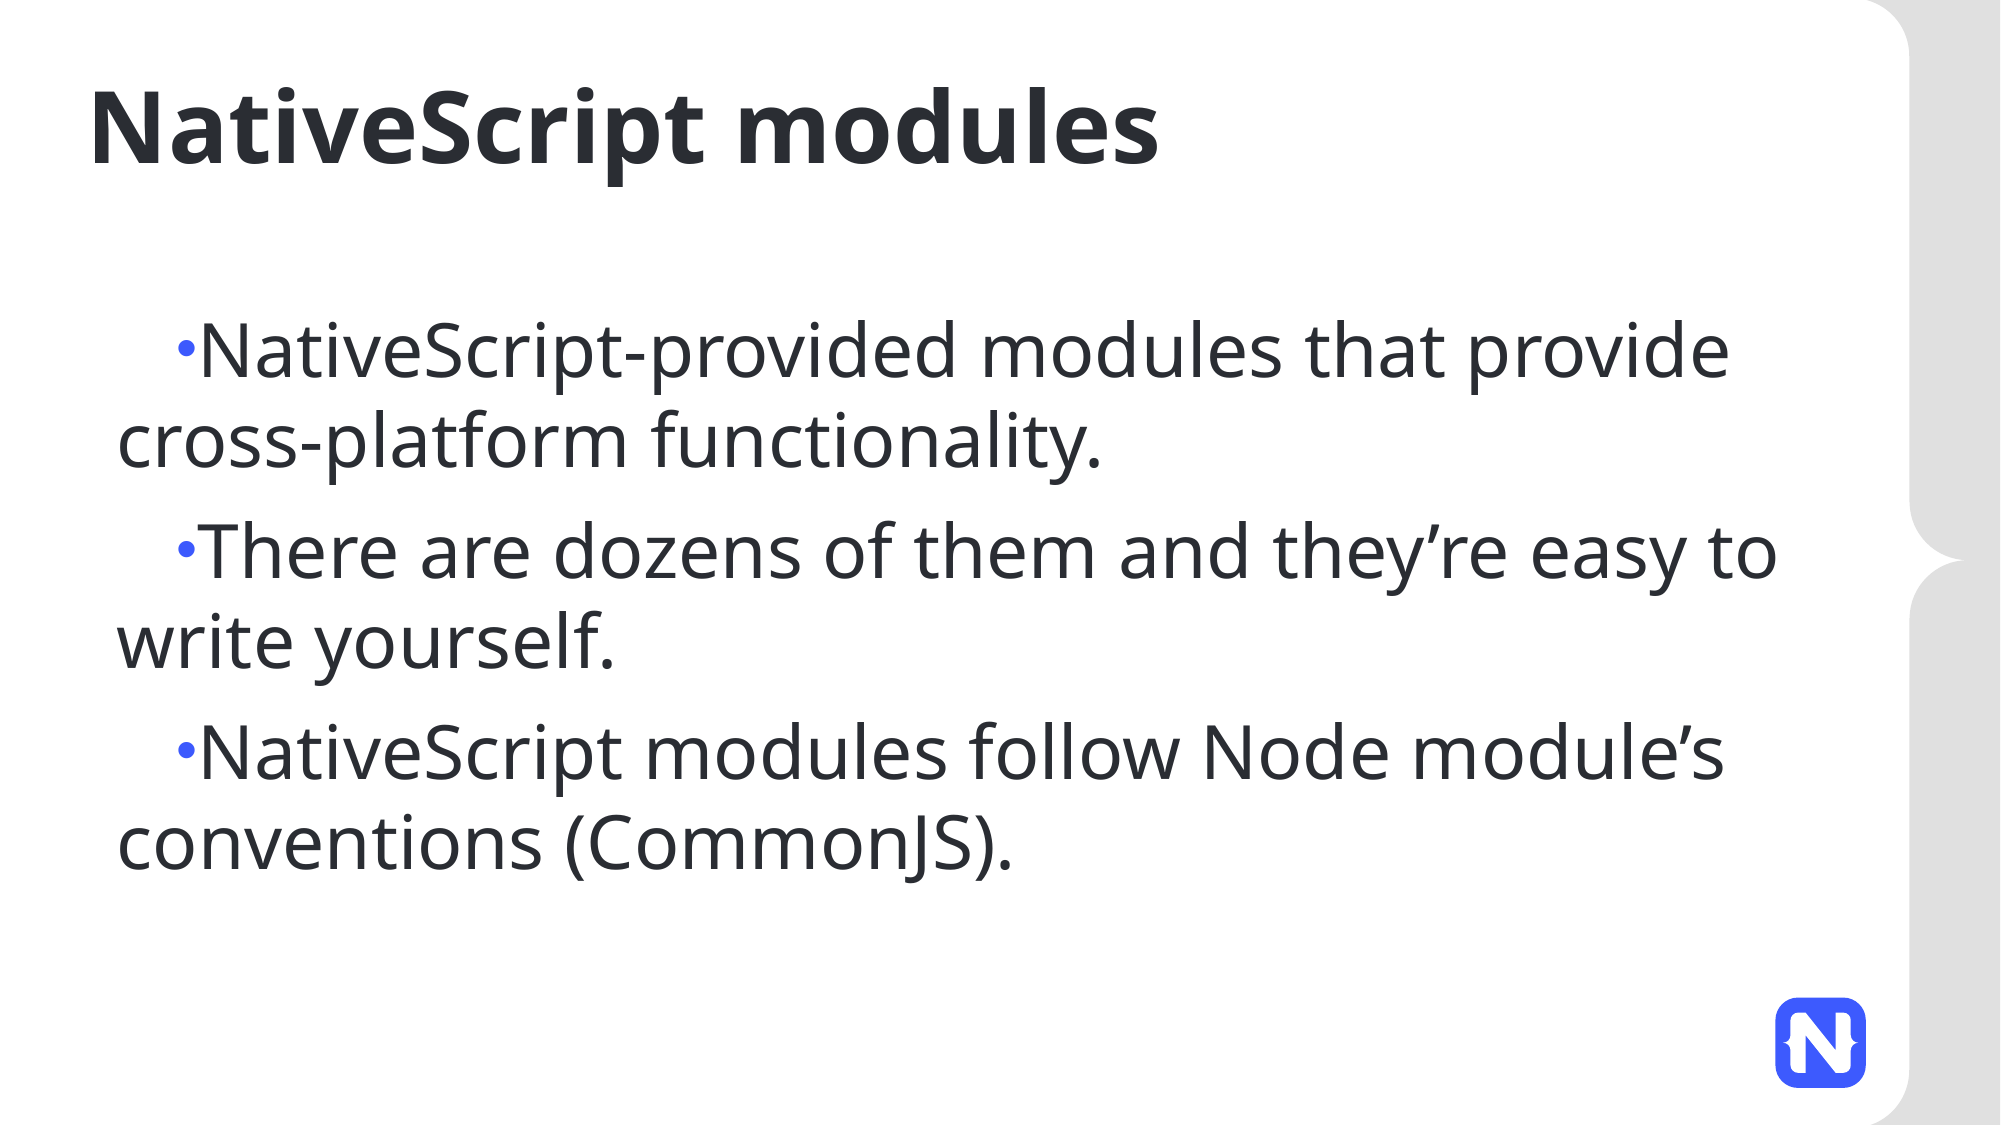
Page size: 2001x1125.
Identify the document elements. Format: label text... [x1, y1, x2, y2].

list NativeScript-provided modules that provide cross-platform functionality. There are dozens of them and they’re easy to write yourself. NativeScript modules follow Node module’s conventions (CommonJS). [71, 295, 1894, 960]
title NativeScript modules [71, 85, 1932, 176]
